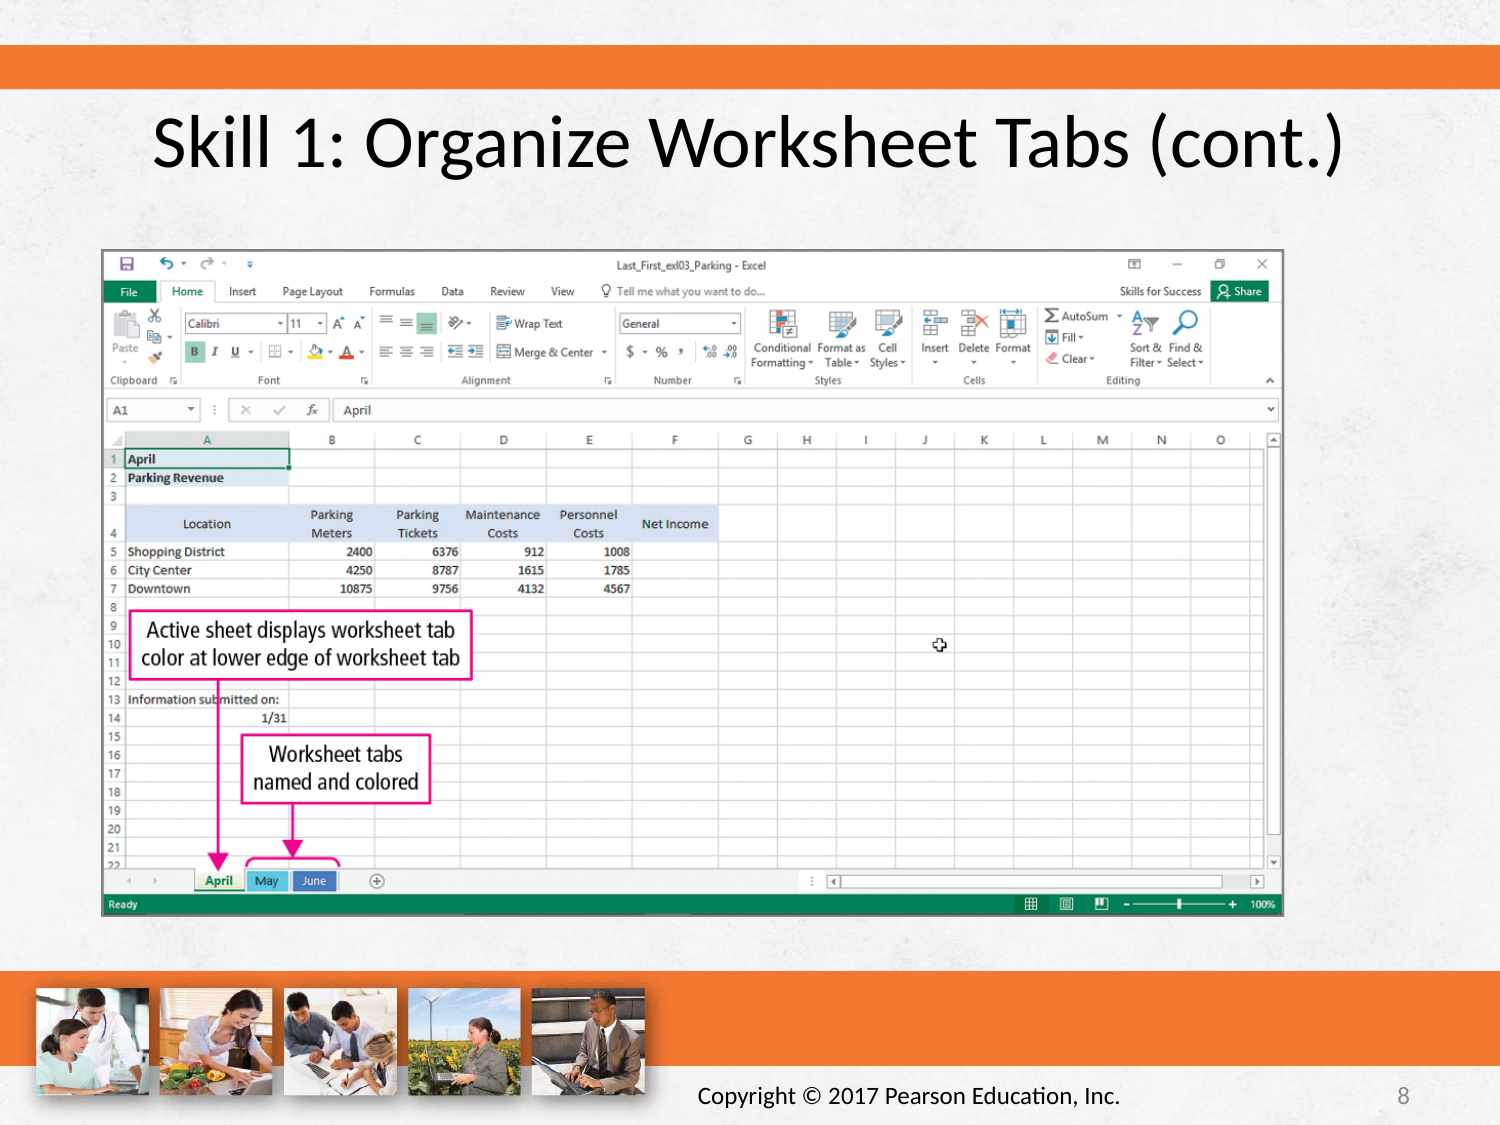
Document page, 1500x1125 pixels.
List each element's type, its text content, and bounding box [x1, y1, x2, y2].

picture [0, 0, 1500, 1125]
footer Copyright © 2017 Pearson Education, Inc. [650, 1065, 1074, 1125]
list [75, 262, 1425, 1005]
title Skill 1: Organize Worksheet Tabs (cont.) [99, 50, 1400, 225]
slide_number 8 [1074, 1065, 1425, 1125]
